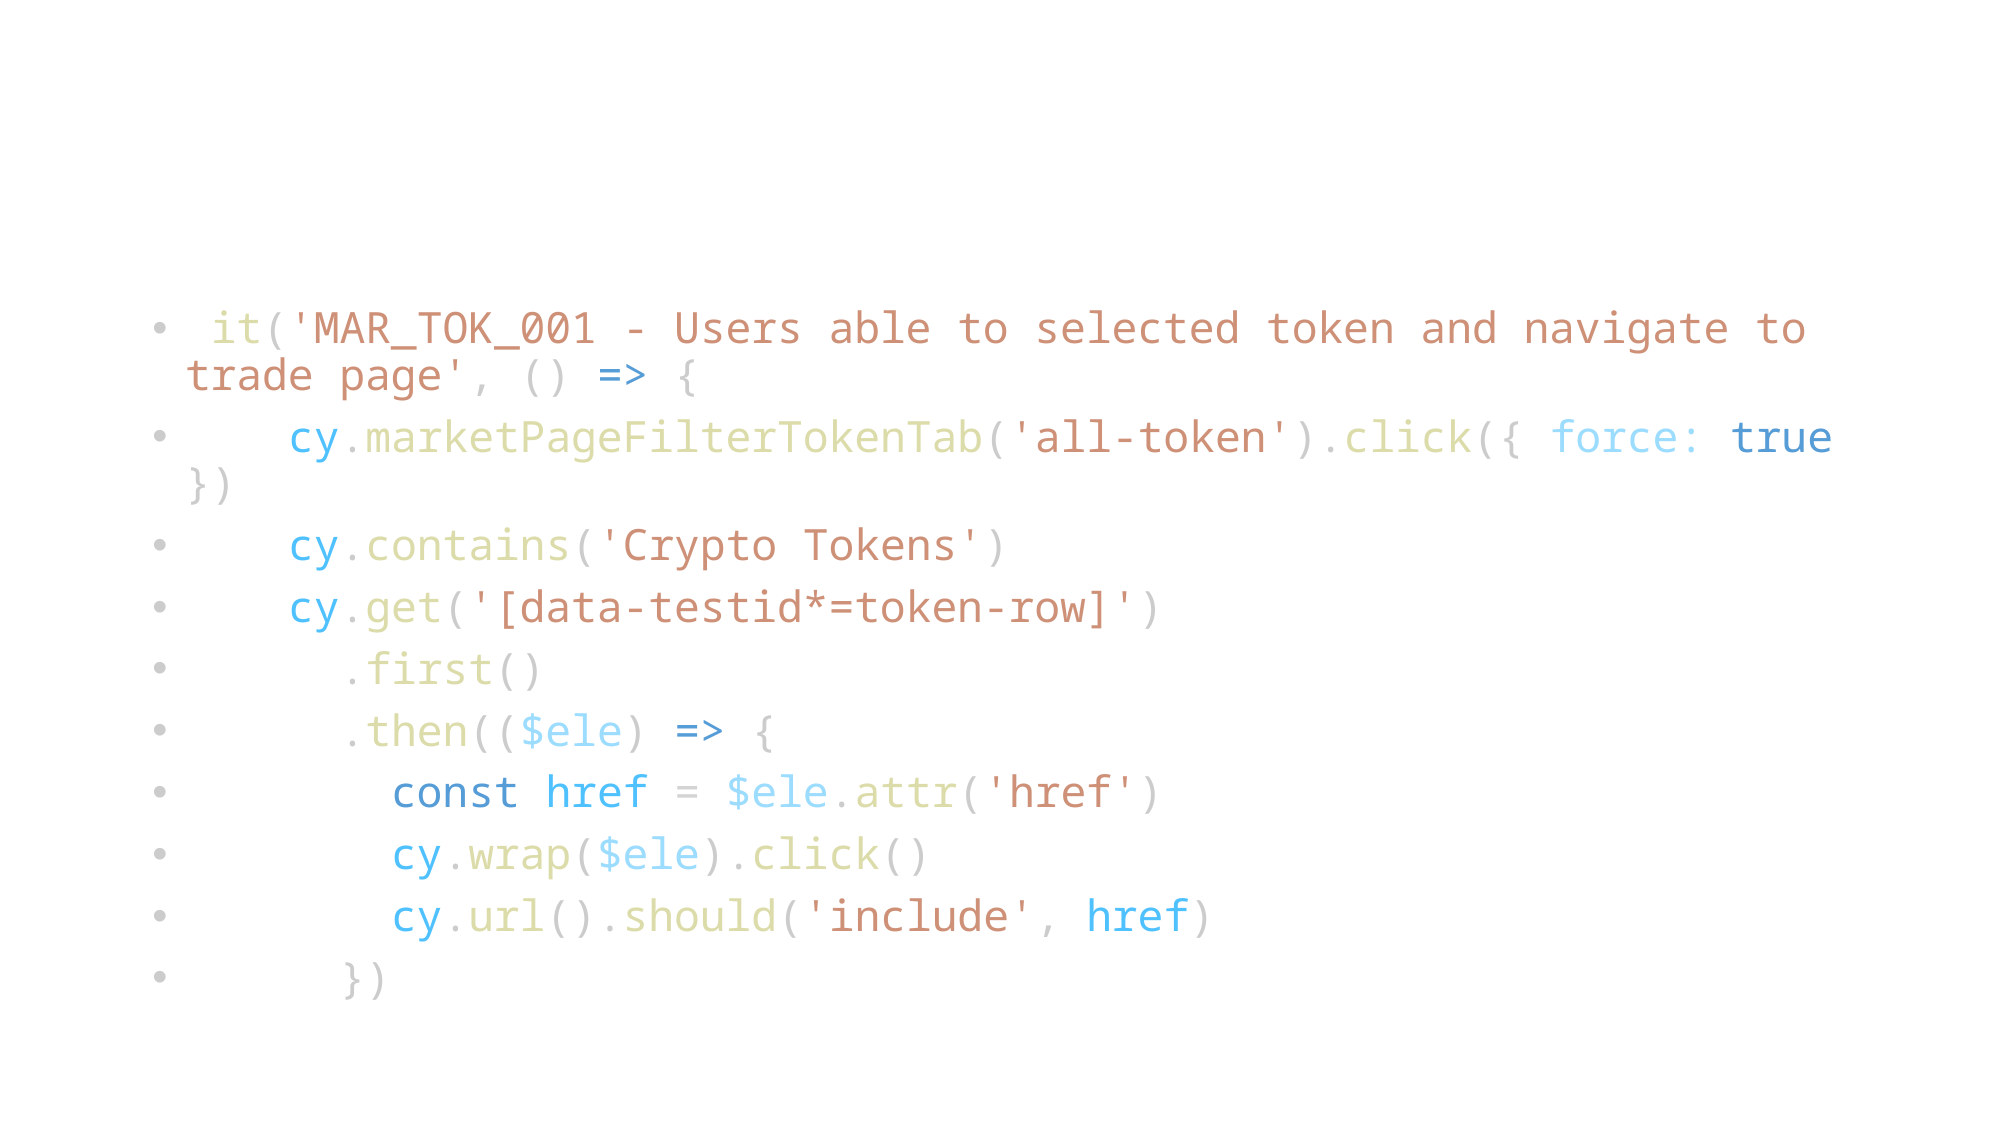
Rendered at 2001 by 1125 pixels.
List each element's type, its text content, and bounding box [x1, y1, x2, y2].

list it('MAR_TOK_001 - Users able to selected token and navigate to trade page', () => { cy.marketPageFilterTokenTab('all-token').click({ force: true }) cy.contains('Crypto Tokens') cy.get('[data-testid*=token-row]') .first() .then(($ele) => { const href = $ele.attr('href') cy.wrap($ele).click() cy.url().should('include', href) }) [137, 299, 1863, 1014]
